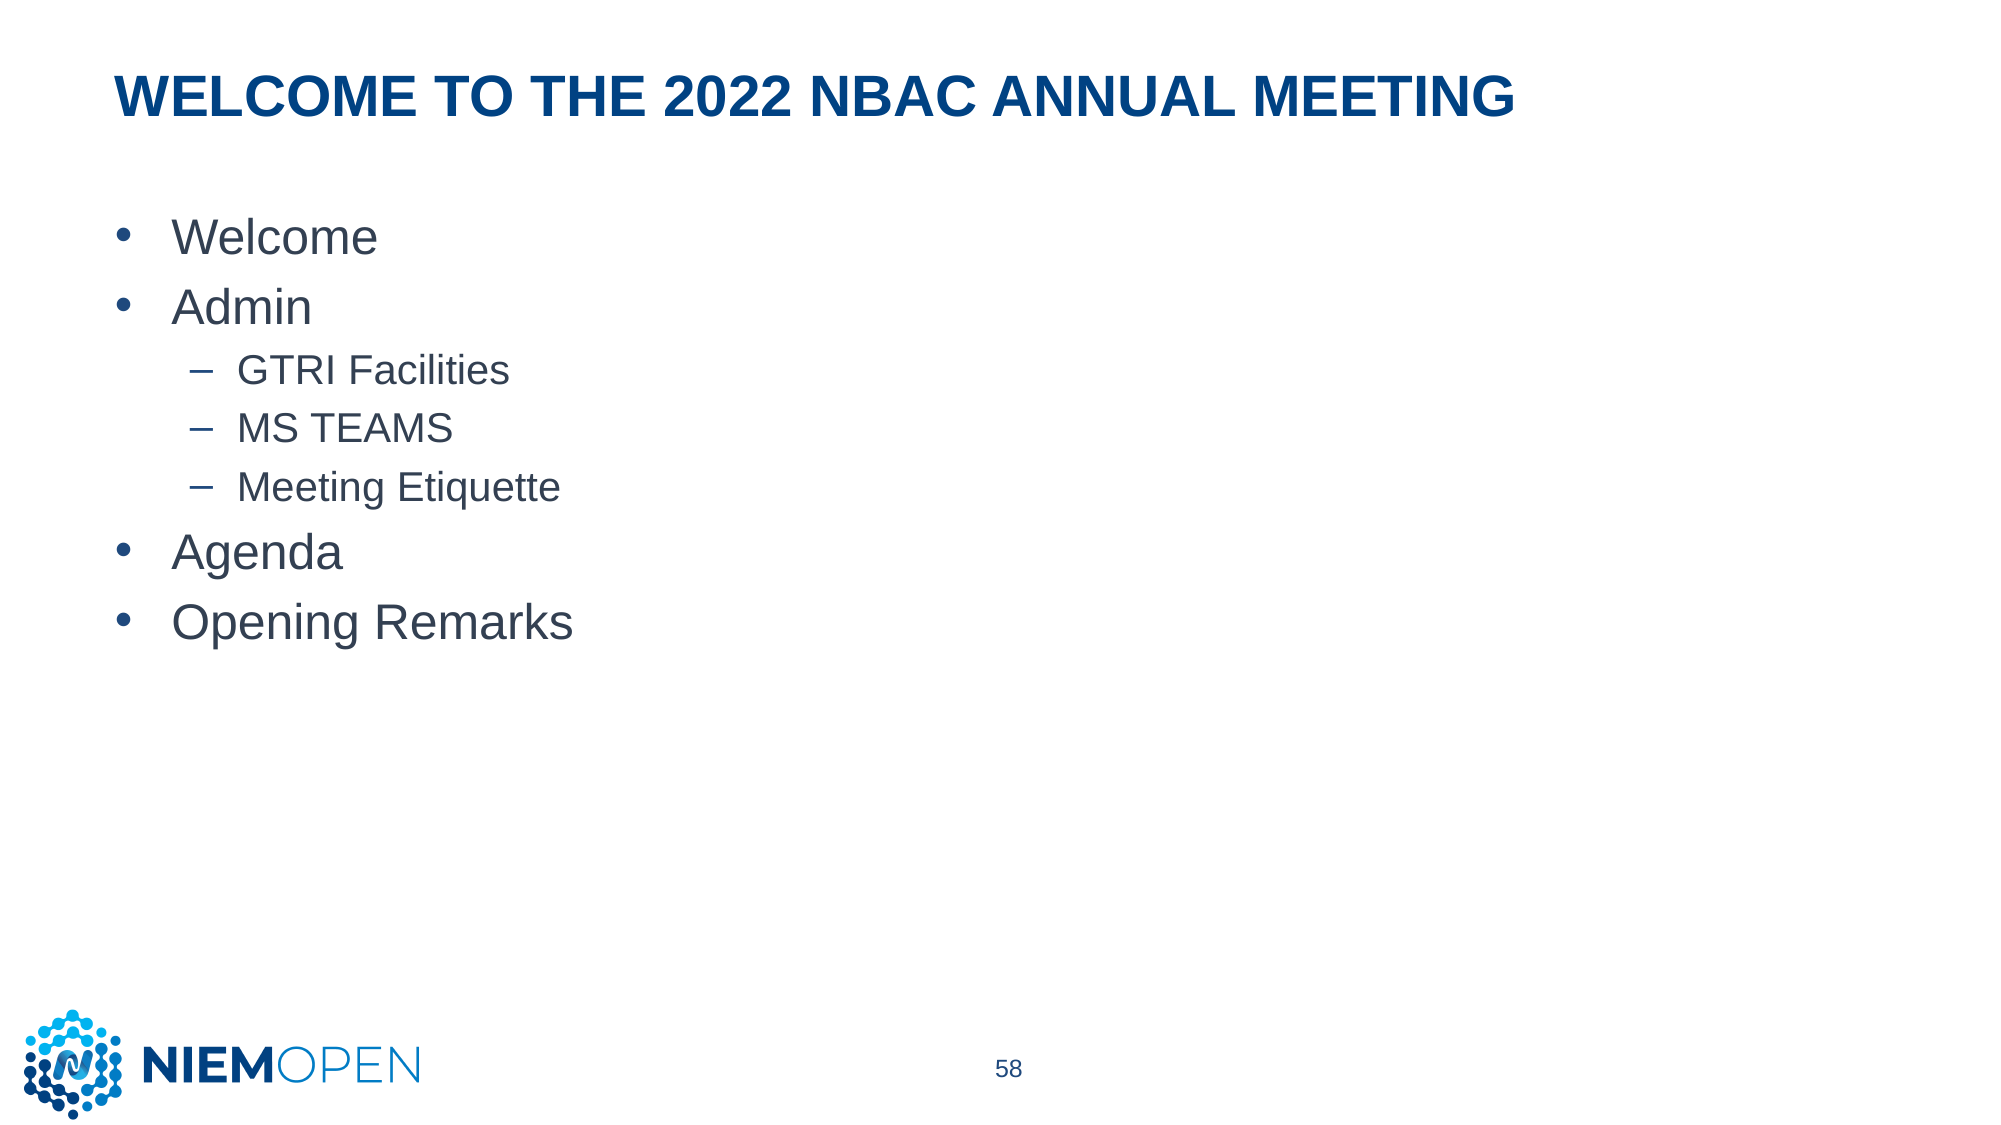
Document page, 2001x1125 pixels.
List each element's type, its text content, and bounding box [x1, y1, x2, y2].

picture [19, 1004, 424, 1125]
title Welcome to the 2022 Nbac Annual meeting [99, 63, 1900, 196]
list Welcome Admin GTRI Facilities MS TEAMS Meeting Etiquette Agenda Opening Remarks [99, 196, 1918, 981]
slide_number 58 [775, 1045, 1243, 1106]
